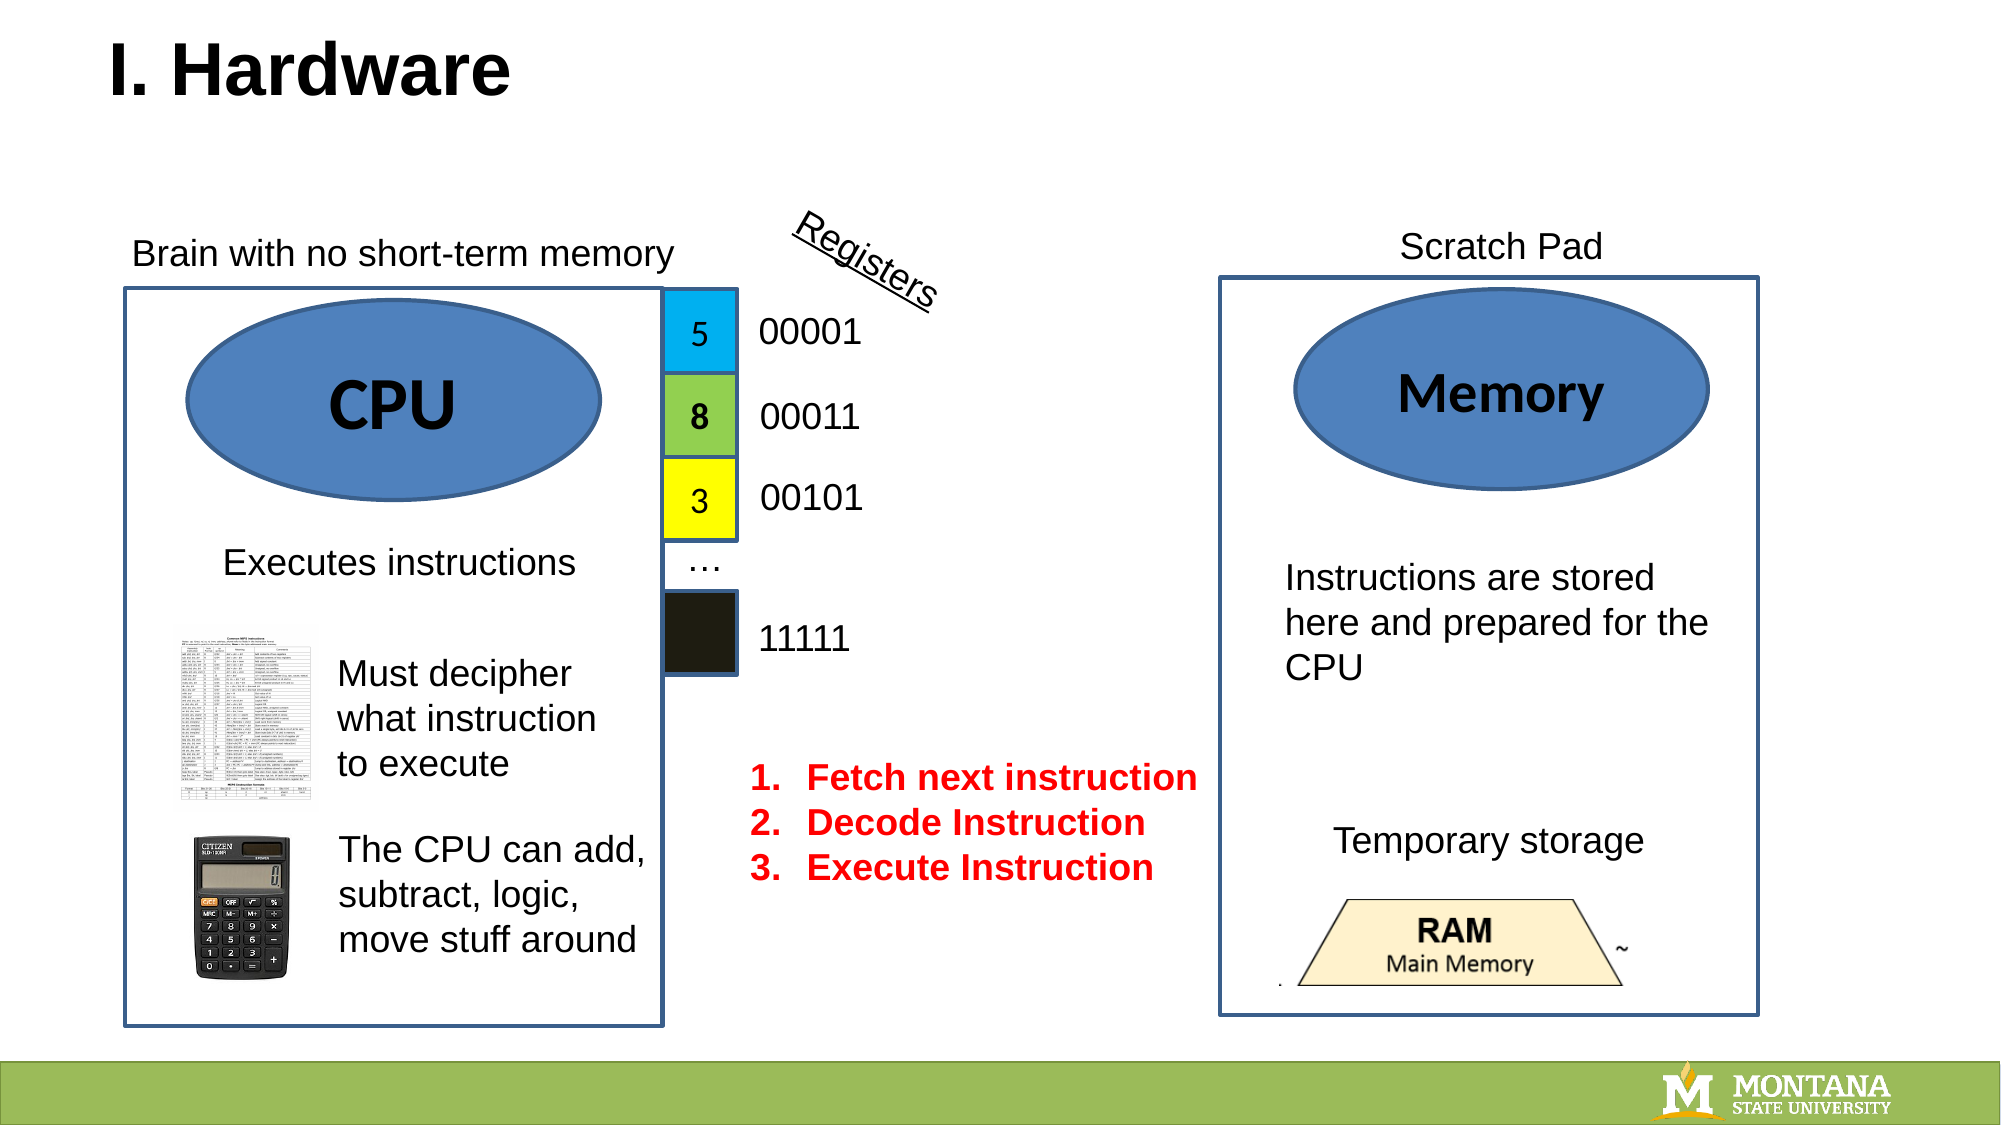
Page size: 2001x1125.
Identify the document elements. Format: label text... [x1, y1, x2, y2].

text_box The CPU can add, subtract, logic, move stuff around [323, 817, 662, 967]
text_box Registers [773, 184, 966, 331]
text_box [1892, 1060, 2000, 1125]
text_box Must decipher what instruction to execute [324, 642, 637, 792]
text_box [123, 286, 665, 1028]
text_box I. Hardware [93, 13, 1525, 119]
text_box Scratch Pad [1384, 214, 1619, 275]
picture [167, 816, 316, 998]
picture [1279, 899, 1631, 986]
text_box Fetch next instruction Decode Instruction Execute Instruction [735, 745, 1214, 896]
picture [173, 624, 319, 812]
text_box 3 [660, 455, 739, 543]
text_box … [671, 526, 739, 587]
text_box 00001 [743, 299, 878, 360]
text_box Temporary storage [1318, 808, 1660, 869]
picture [1649, 1060, 1892, 1122]
text_box Brain with no short-term memory [116, 221, 690, 281]
text_box [1218, 275, 1760, 1017]
text_box 8 [660, 371, 739, 455]
text_box 00101 [745, 466, 879, 526]
text_box Executes instructions [207, 530, 592, 590]
text_box 5 [660, 287, 739, 371]
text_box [0, 1060, 1647, 1125]
text_box Instructions are stored here and prepared for the CPU [1270, 545, 1733, 696]
text_box 11111 [743, 606, 866, 667]
text_box 00011 [745, 384, 877, 445]
text_box [660, 589, 739, 677]
